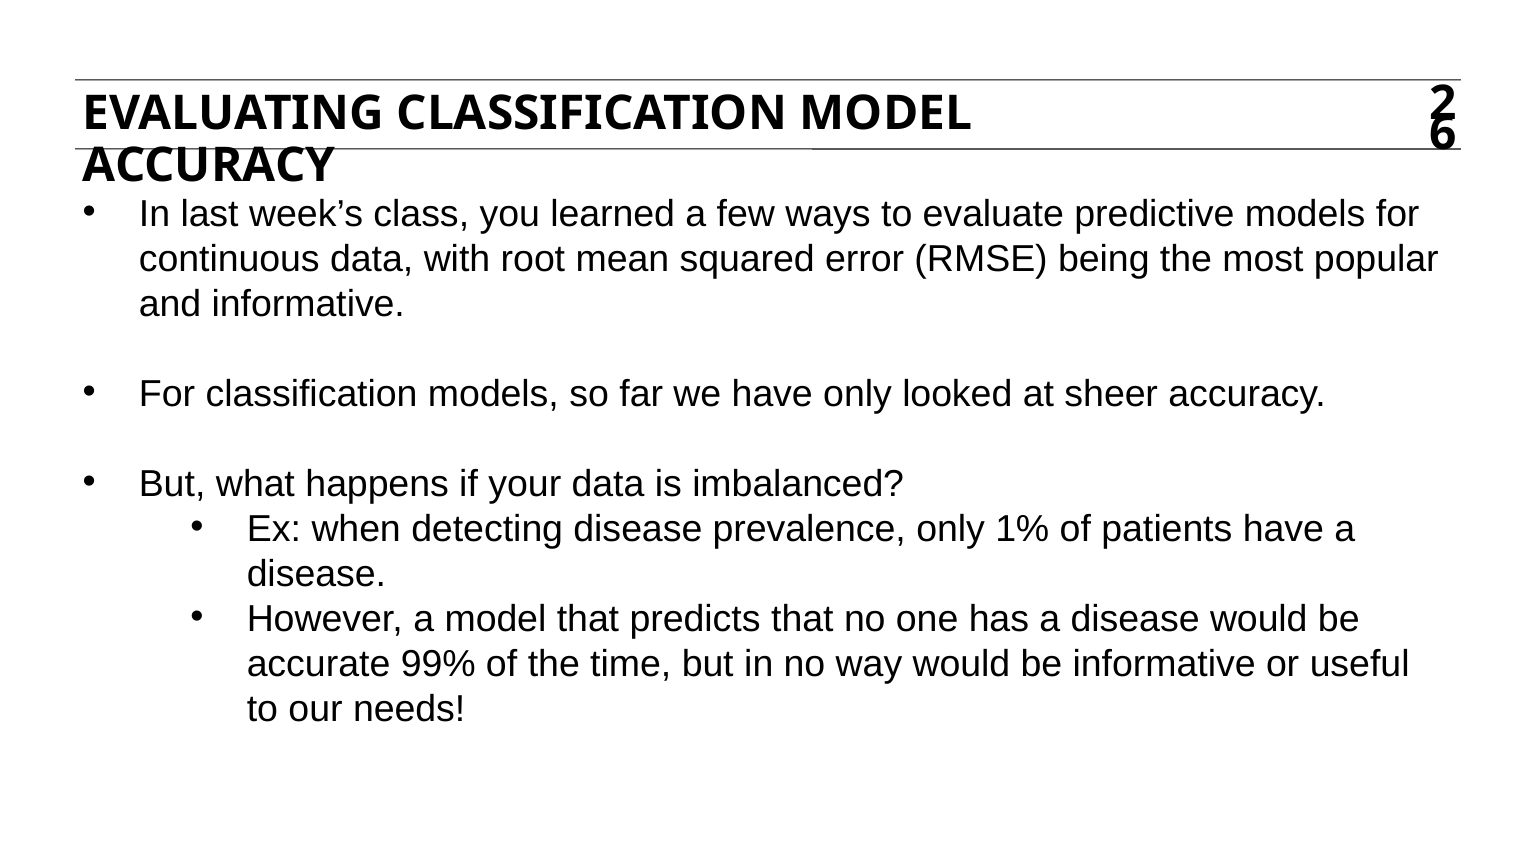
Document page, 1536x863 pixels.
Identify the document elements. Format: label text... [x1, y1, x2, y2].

list Evaluating classification model accuracy [67, 81, 1118, 132]
slide_number 26 [1419, 86, 1461, 138]
text_box In last week’s class, you learned a few ways to evaluate predictive models for continuous data, with root mean squared error (RMSE) being the most popular and informative. For classification models, so far we have only looked at sheer accuracy. But, what happens if your data is imbalanced? Ex: when detecting disease prevalence, only 1% of patients have a disease. However, a model that predicts that no one has a disease would be accurate 99% of the time, but in no way would be informative or useful to our needs! [67, 181, 1456, 826]
